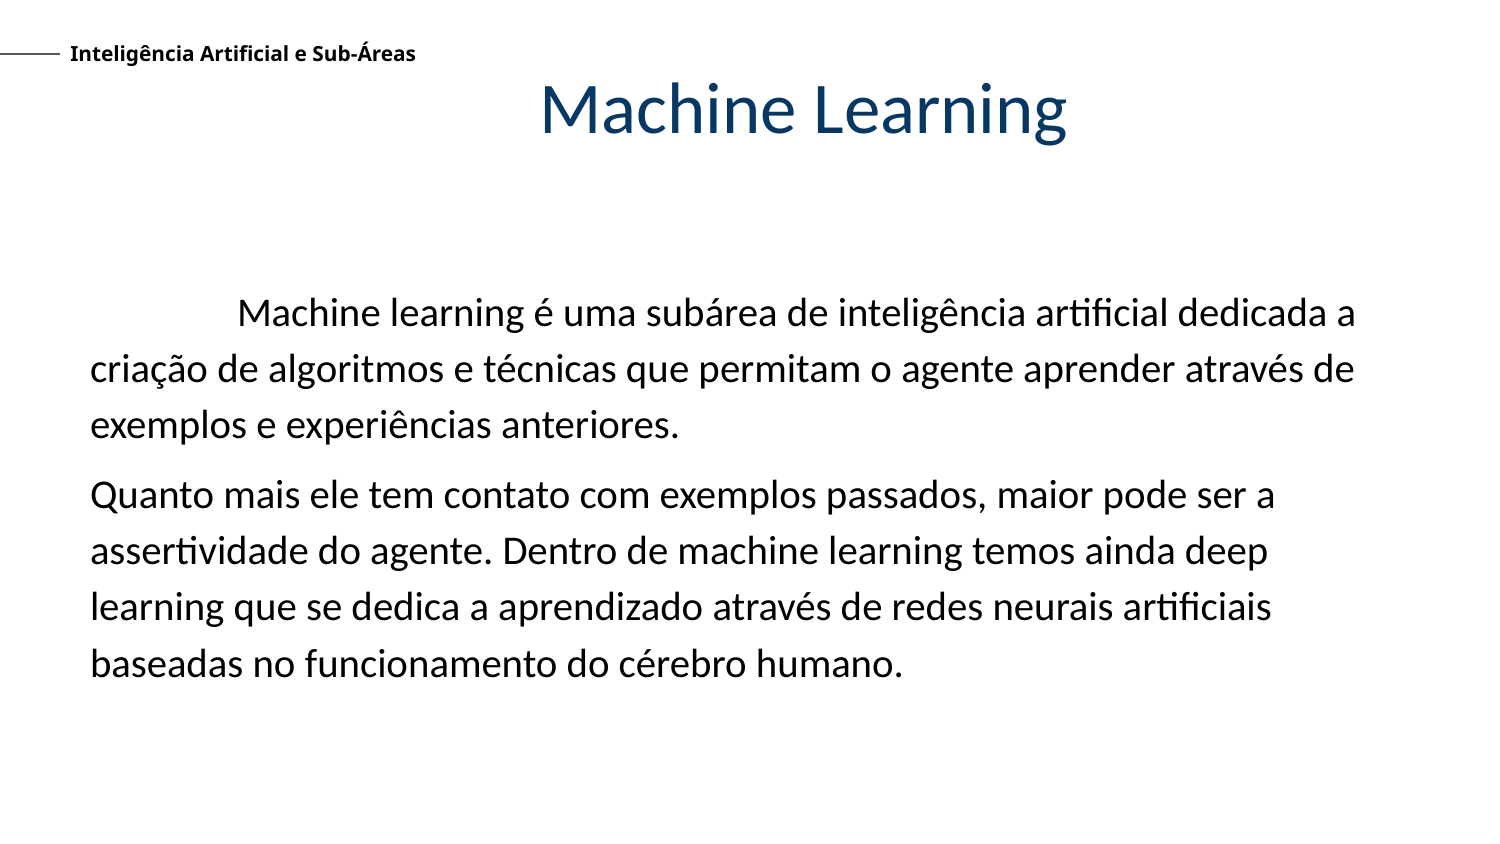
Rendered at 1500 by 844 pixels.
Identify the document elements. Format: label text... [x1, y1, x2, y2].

title Machine Learning [299, 33, 1309, 175]
list Machine learning é uma subárea de inteligência artificial dedicada a criação de algoritmos e técnicas que permitam o agente aprender através de exemplos e experiências anteriores. Quanto mais ele tem contato com exemplos passados, maior pode ser a assertividade do agente. Dentro de machine learning temos ainda deep learning que se dedica a aprendizado através de redes neurais artificiais baseadas no funcionamento do cérebro humano. [75, 270, 1425, 695]
text_box Inteligência Artificial e Sub-Áreas [67, 22, 818, 84]
